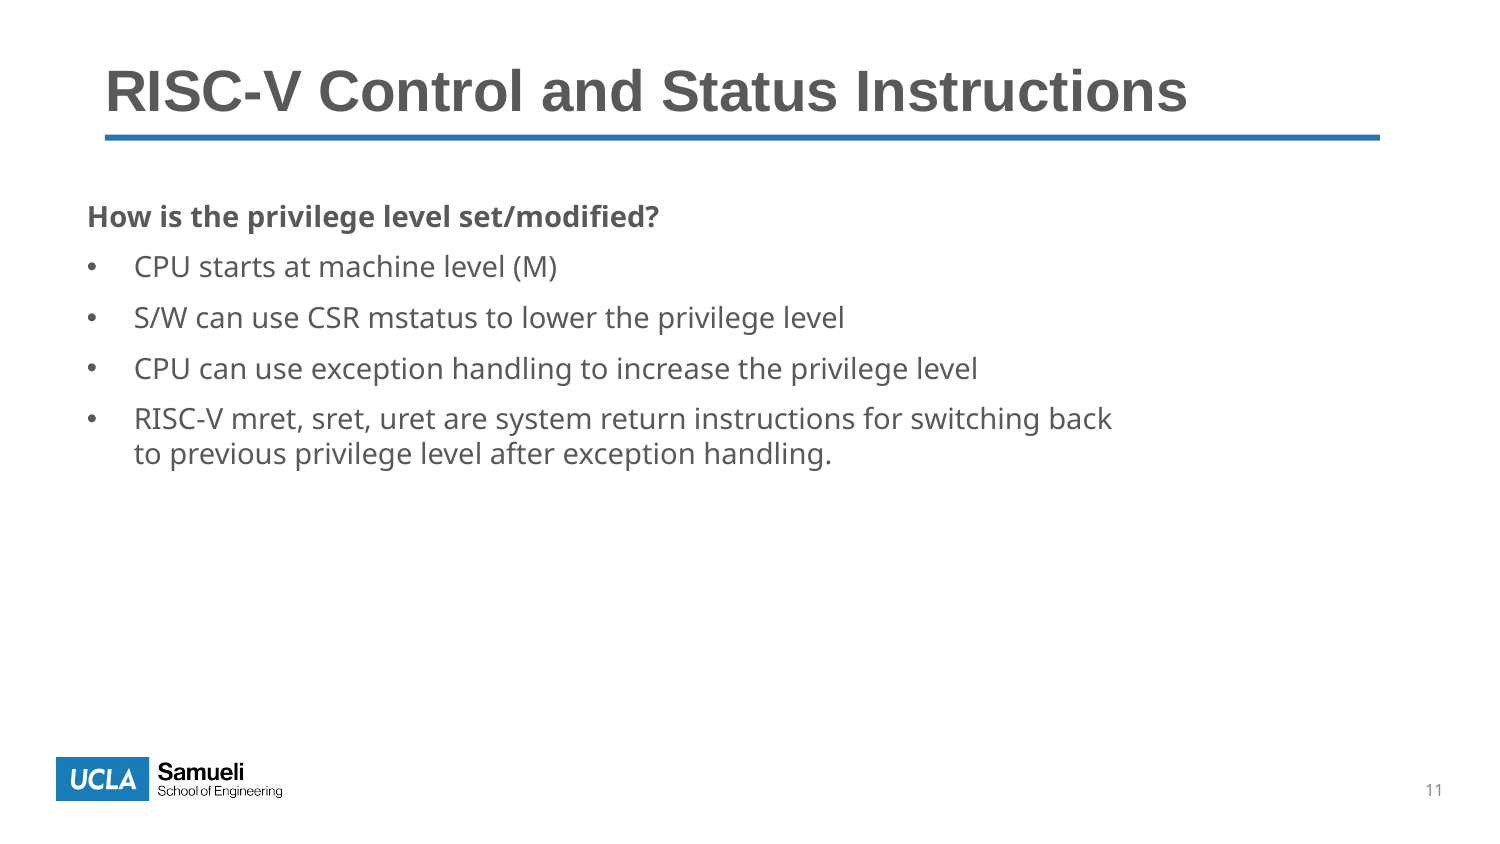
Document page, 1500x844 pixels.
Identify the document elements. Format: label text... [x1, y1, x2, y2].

title RISC-V Control and Status Instructions [105, 60, 1444, 125]
slide_number 11 [1425, 780, 1500, 840]
list How is the privilege level set/modified? CPU starts at machine level (M) S/W can use CSR mstatus to lower the privilege level CPU can use exception handling to increase the privilege level RISC-V mret, sret, uret are system return instructions for switching back to previous privilege level after exception handling. [86, 198, 1148, 530]
picture [56, 757, 282, 801]
